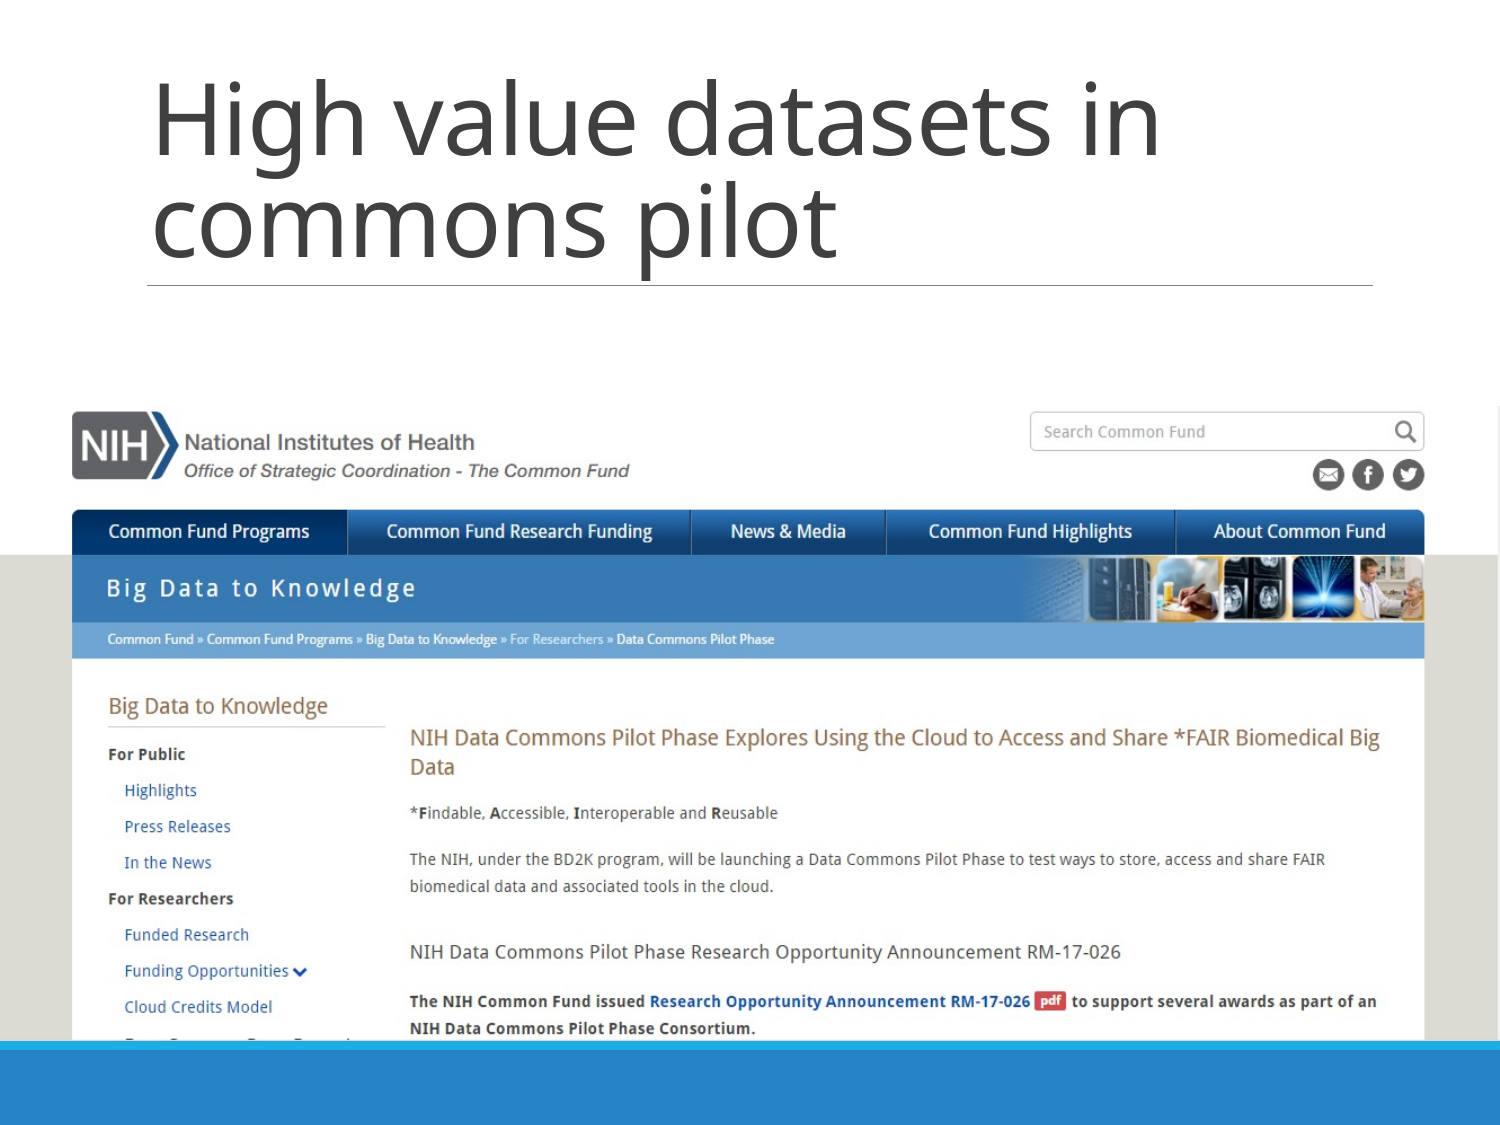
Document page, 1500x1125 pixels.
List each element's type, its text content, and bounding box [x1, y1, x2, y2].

title High value datasets in commons pilot [135, 47, 1373, 285]
picture [0, 405, 1500, 1042]
